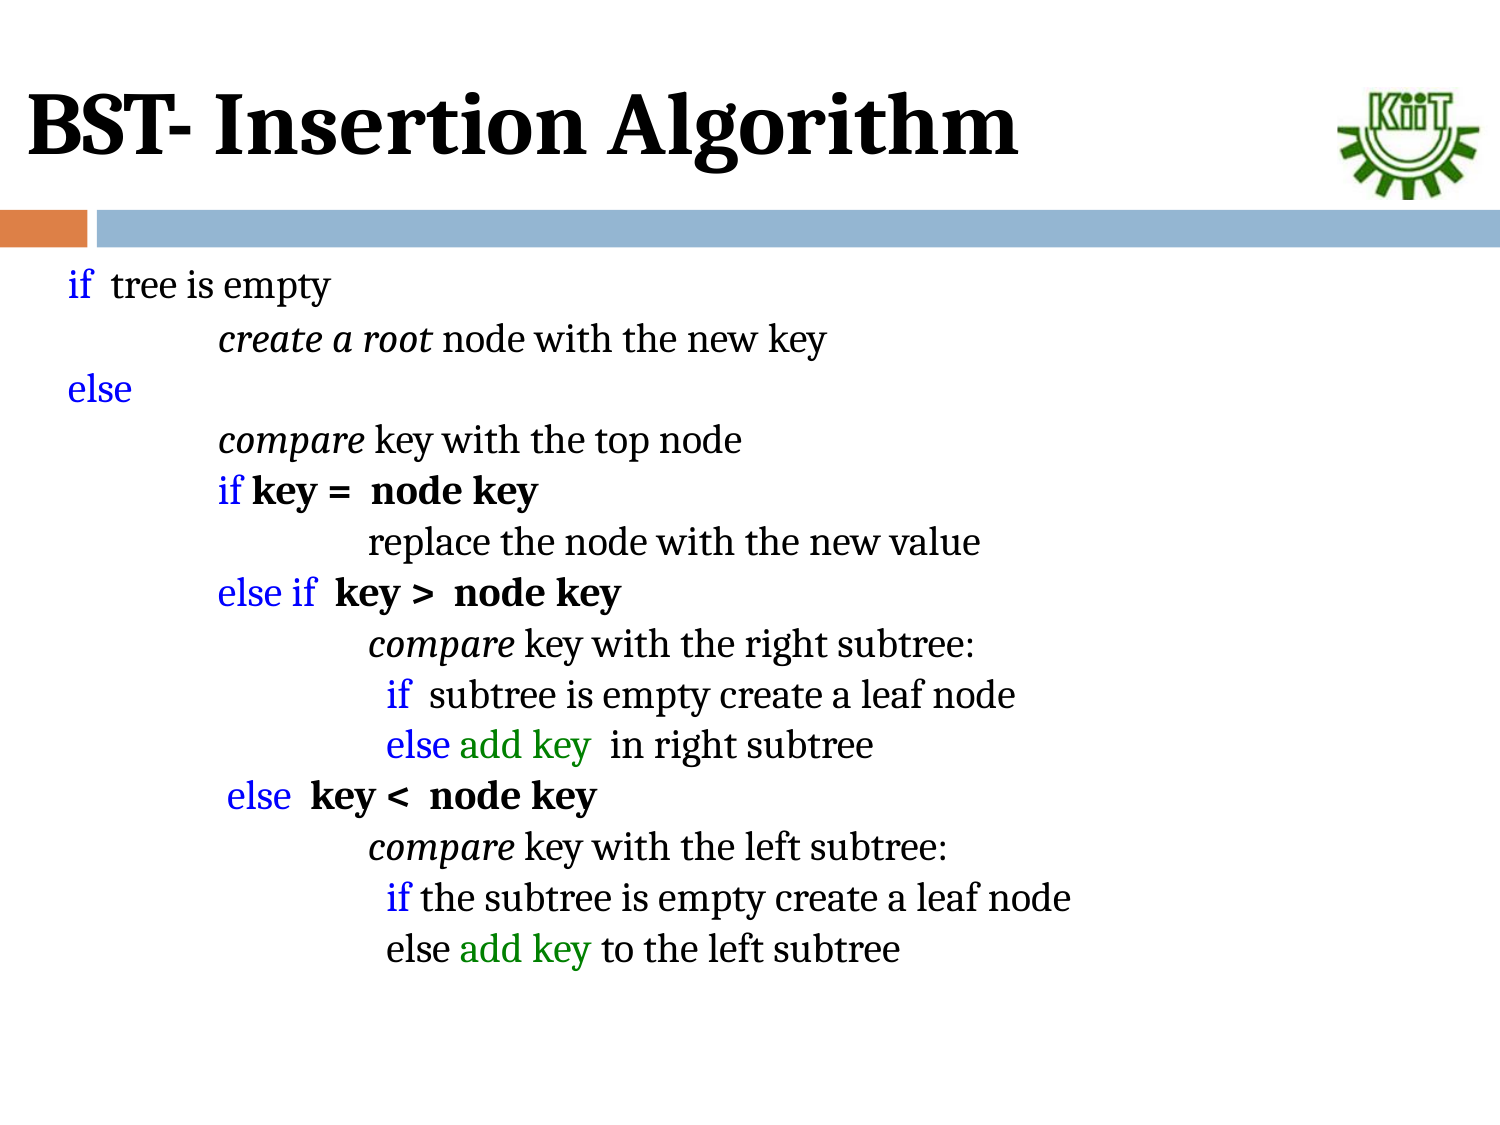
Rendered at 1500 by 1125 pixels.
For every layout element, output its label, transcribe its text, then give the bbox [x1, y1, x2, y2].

picture [1337, 87, 1491, 201]
text_box if tree is empty create a root node with the new key else compare key with the top node if key = node key replace the node with the new value else if key > node key compare key with the right subtree: if subtree is empty create a leaf node else add key in right subtree else key < node key compare key with the left subtree: if the subtree is empty create a leaf node else add key to the left subtree [53, 249, 1466, 1040]
title BST- Insertion Algorithm [10, 37, 1349, 201]
